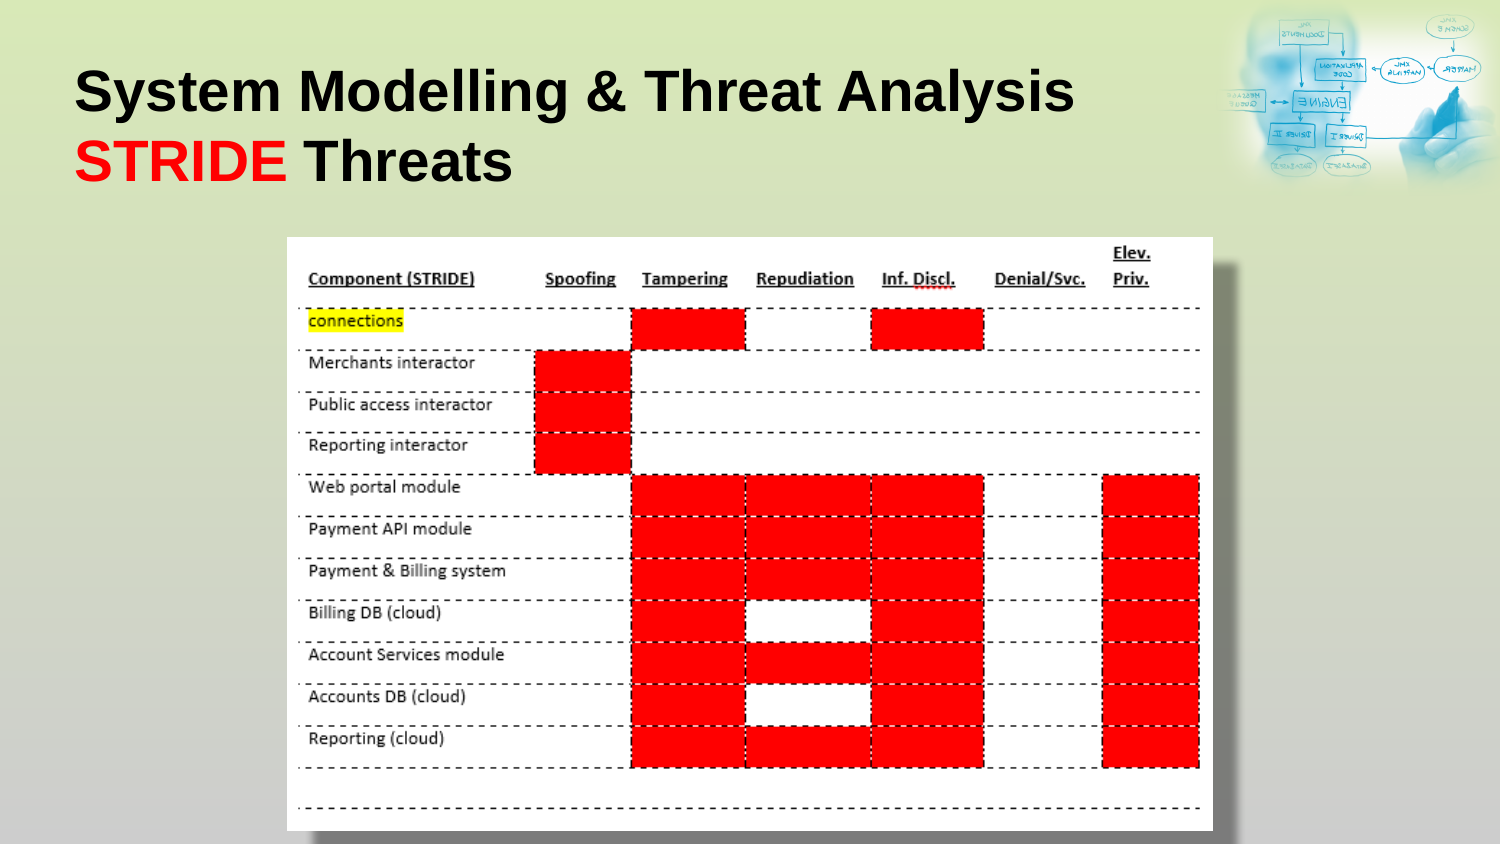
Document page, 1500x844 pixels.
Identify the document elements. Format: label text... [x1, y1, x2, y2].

title System Modelling & Threat Analysis STRIDE Threats [74, 53, 1207, 195]
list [1212, 0, 1500, 199]
picture [286, 237, 1213, 832]
